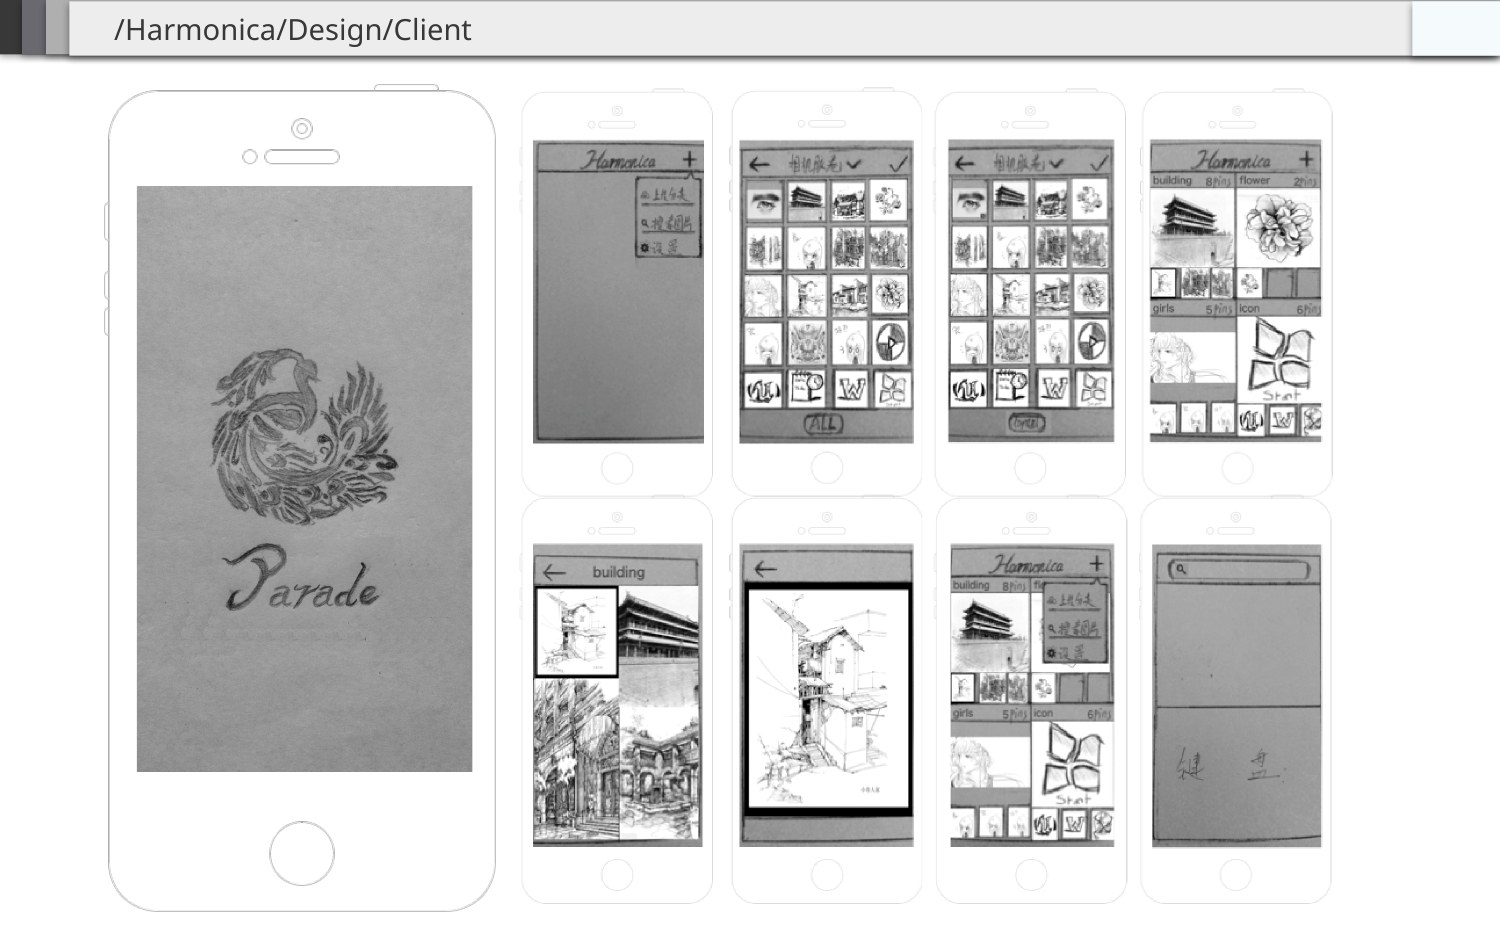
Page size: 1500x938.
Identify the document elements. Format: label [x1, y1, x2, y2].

picture [497, 79, 1365, 921]
text_box [0, 0, 1500, 57]
picture [104, 84, 496, 912]
